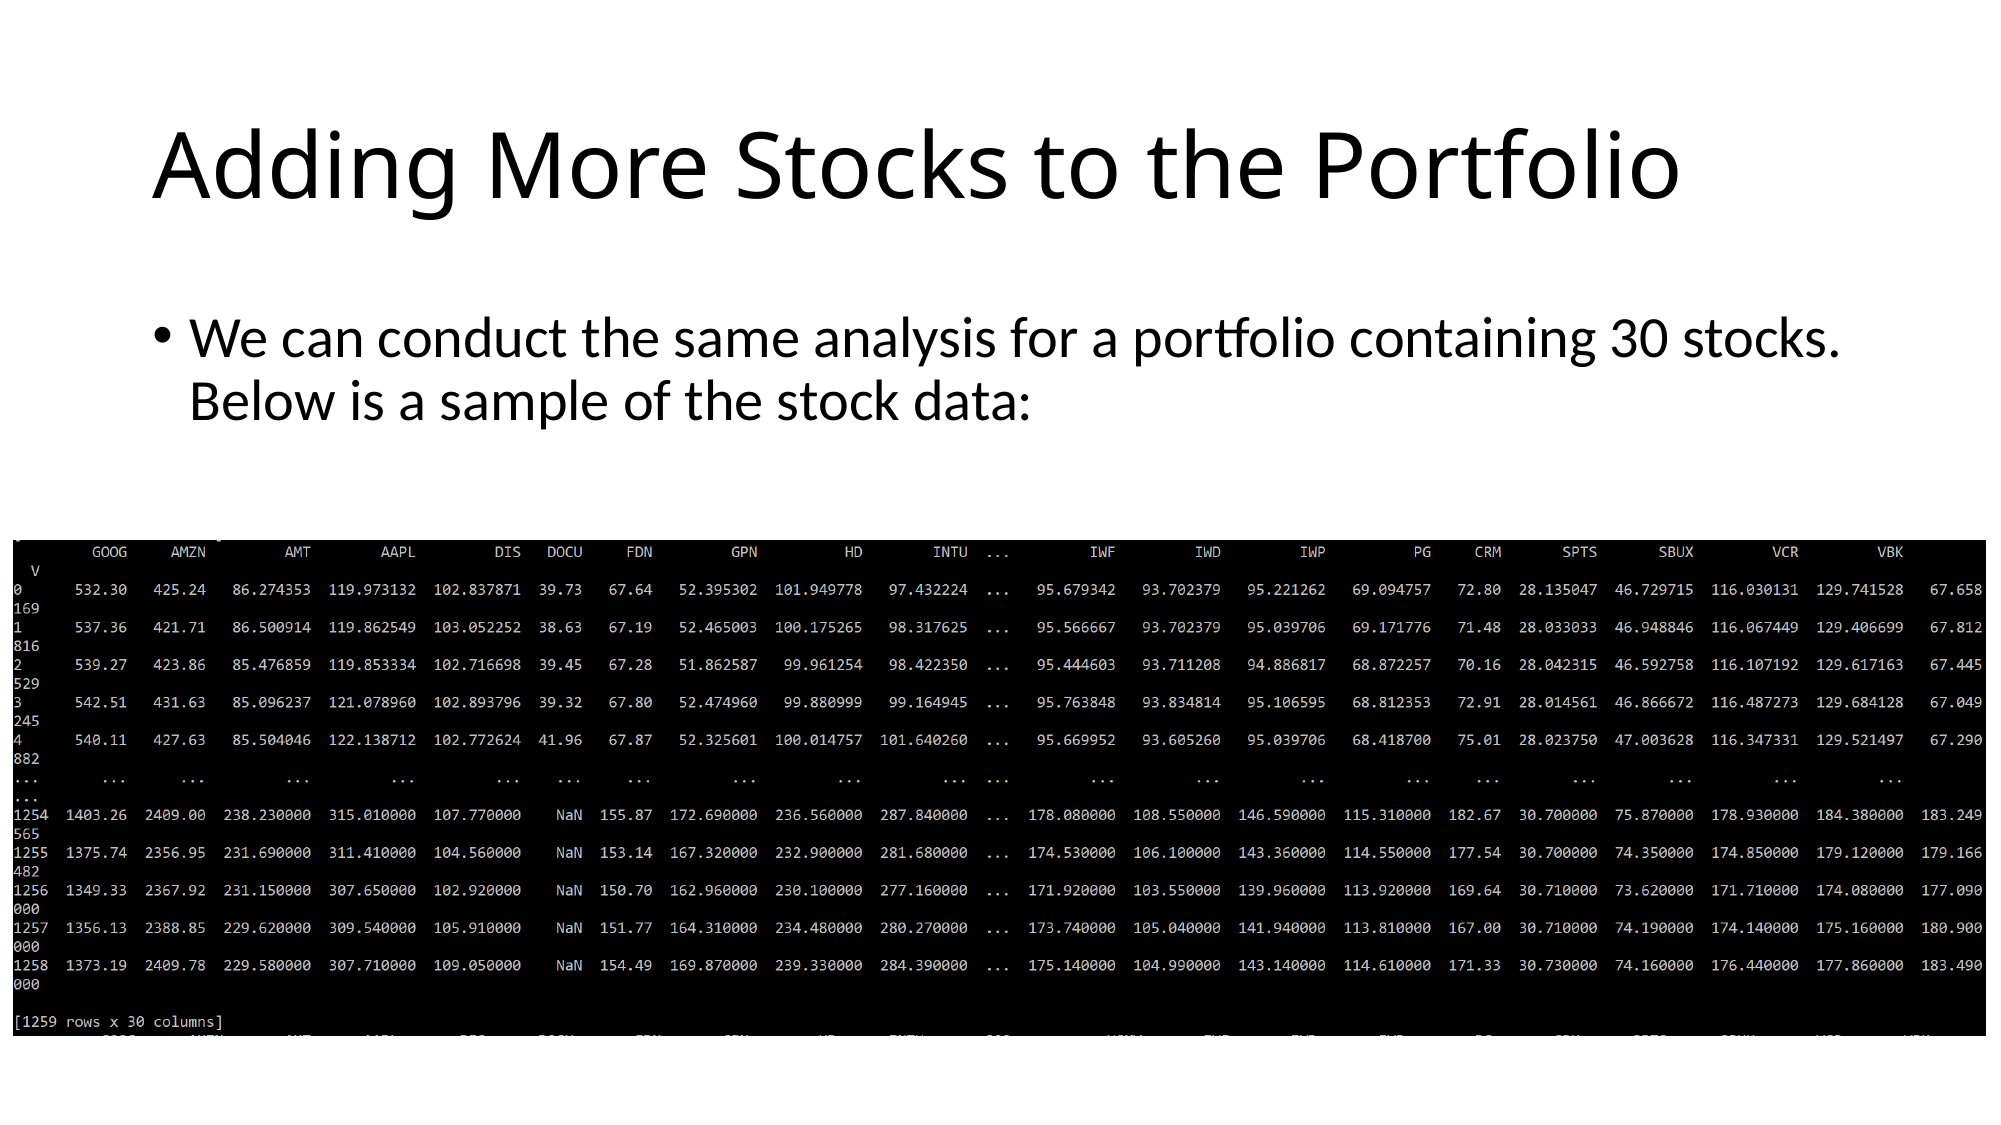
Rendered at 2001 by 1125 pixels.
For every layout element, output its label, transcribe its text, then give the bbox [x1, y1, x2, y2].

list We can conduct the same analysis for a portfolio containing 30 stocks. Below is a sample of the stock data: [137, 299, 1863, 540]
title Adding More Stocks to the Portfolio [137, 59, 1863, 278]
picture [13, 540, 1986, 1036]
